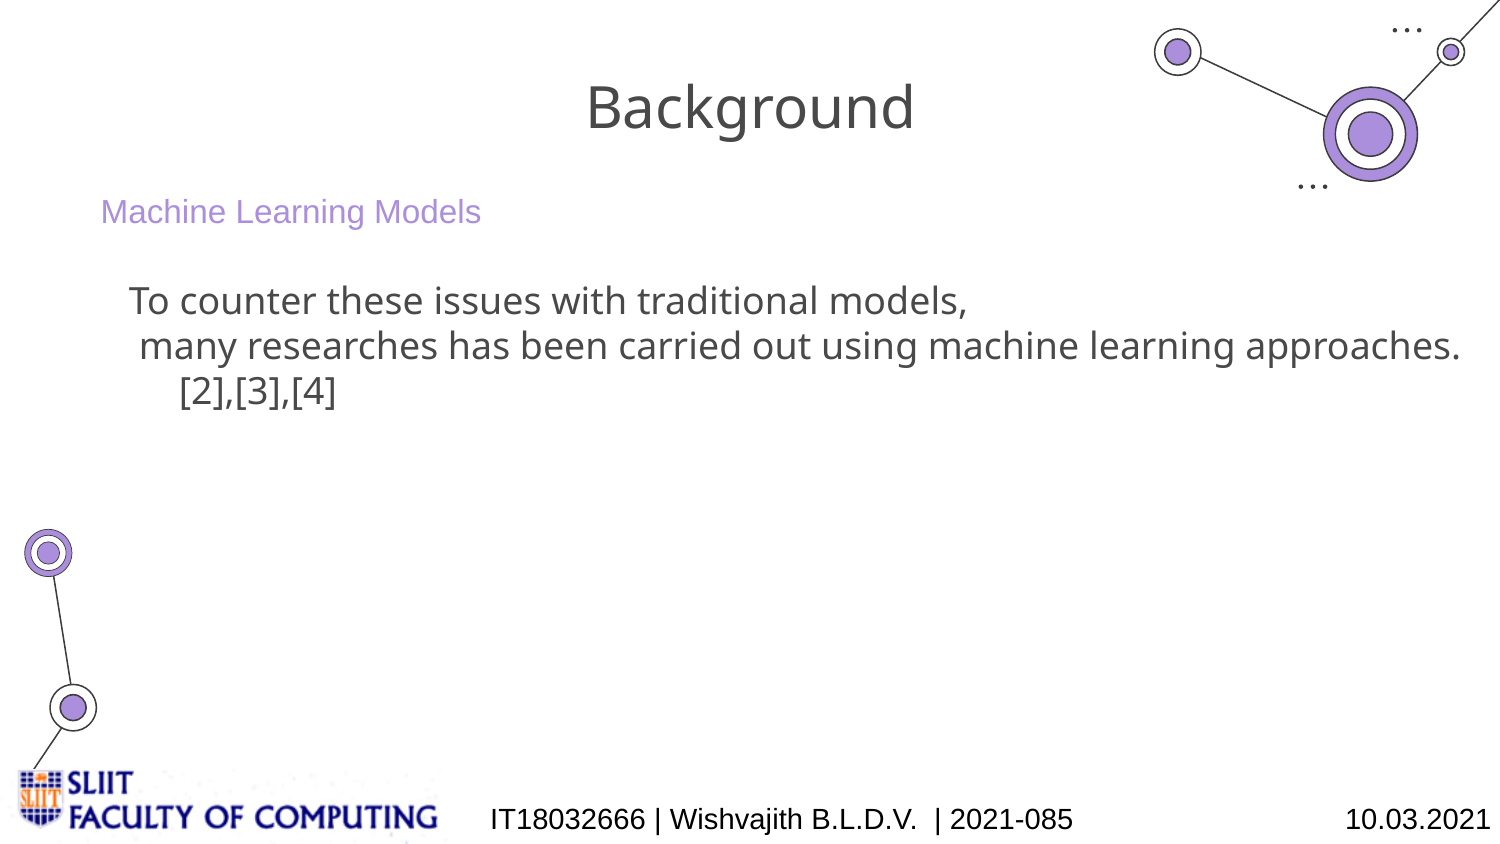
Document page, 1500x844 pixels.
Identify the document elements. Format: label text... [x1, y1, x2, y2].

text_box Machine Learning Models [85, 182, 498, 238]
list To counter these issues with traditional models, many researches has been carried out using machine learning approaches. [2],[3],[4] [88, 336, 1500, 432]
title Background [415, 55, 1086, 150]
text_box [0, 768, 1500, 844]
